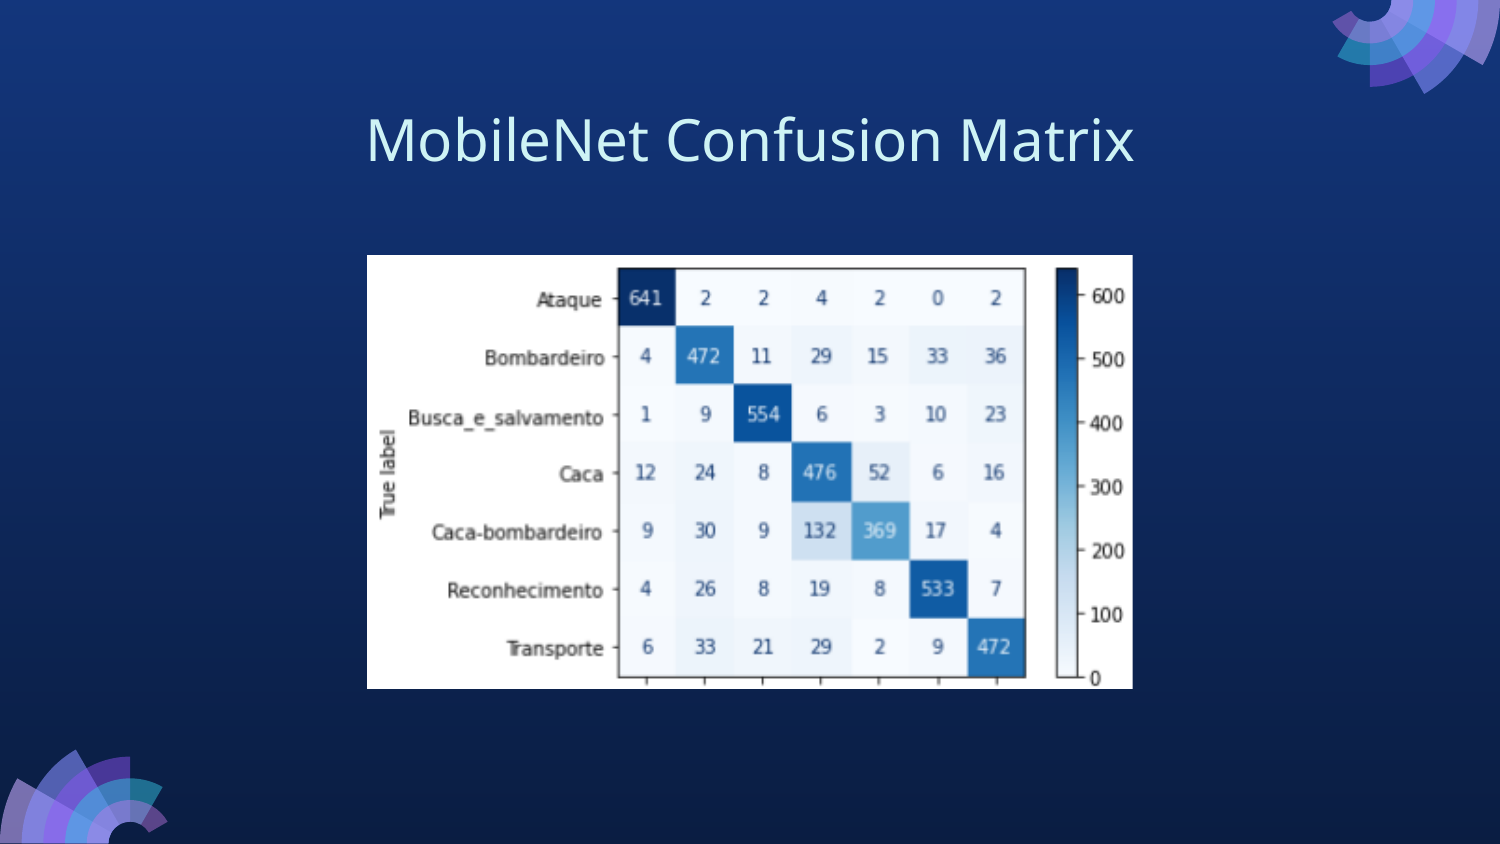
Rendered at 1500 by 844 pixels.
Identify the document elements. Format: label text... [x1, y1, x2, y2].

title MobileNet Confusion Matrix [118, 88, 1382, 183]
picture [366, 255, 1133, 689]
